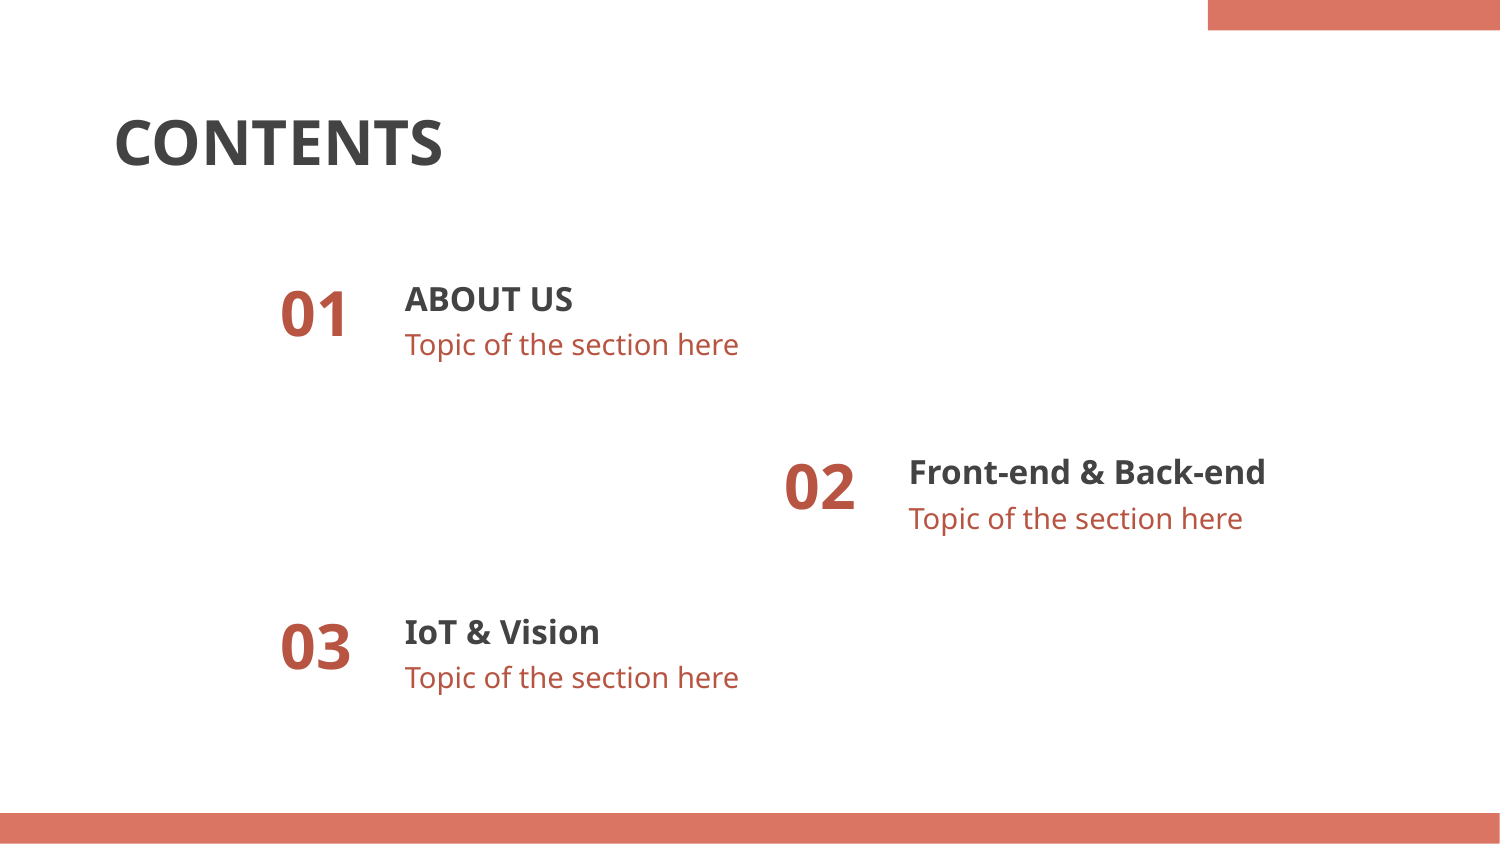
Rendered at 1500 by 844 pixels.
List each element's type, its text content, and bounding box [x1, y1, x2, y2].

subtitle Topic of the section here [389, 644, 838, 712]
title 03 [251, 587, 382, 702]
title 02 [754, 427, 886, 543]
subtitle Topic of the section here [893, 484, 1342, 552]
title CONTENTS [98, 80, 998, 199]
title Front-end & Back-end [893, 439, 1342, 484]
title IoT & Vision [389, 598, 838, 644]
title ABOUT US [389, 266, 838, 311]
subtitle Topic of the section here [389, 311, 838, 379]
title 01 [251, 254, 382, 369]
